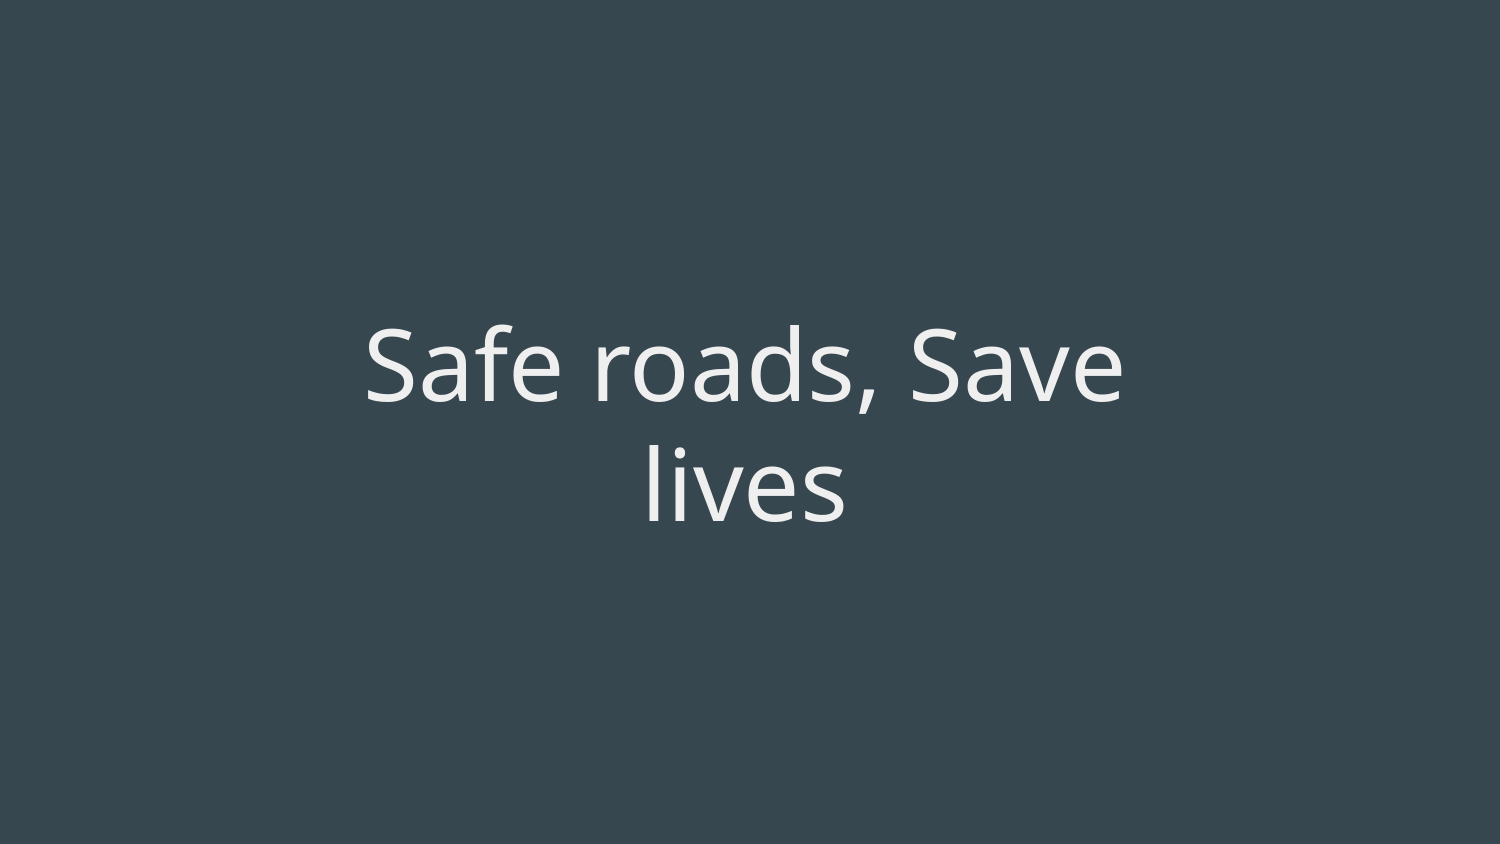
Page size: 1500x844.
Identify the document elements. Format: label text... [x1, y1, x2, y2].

text_box Safe roads, Save lives [270, 271, 1220, 572]
